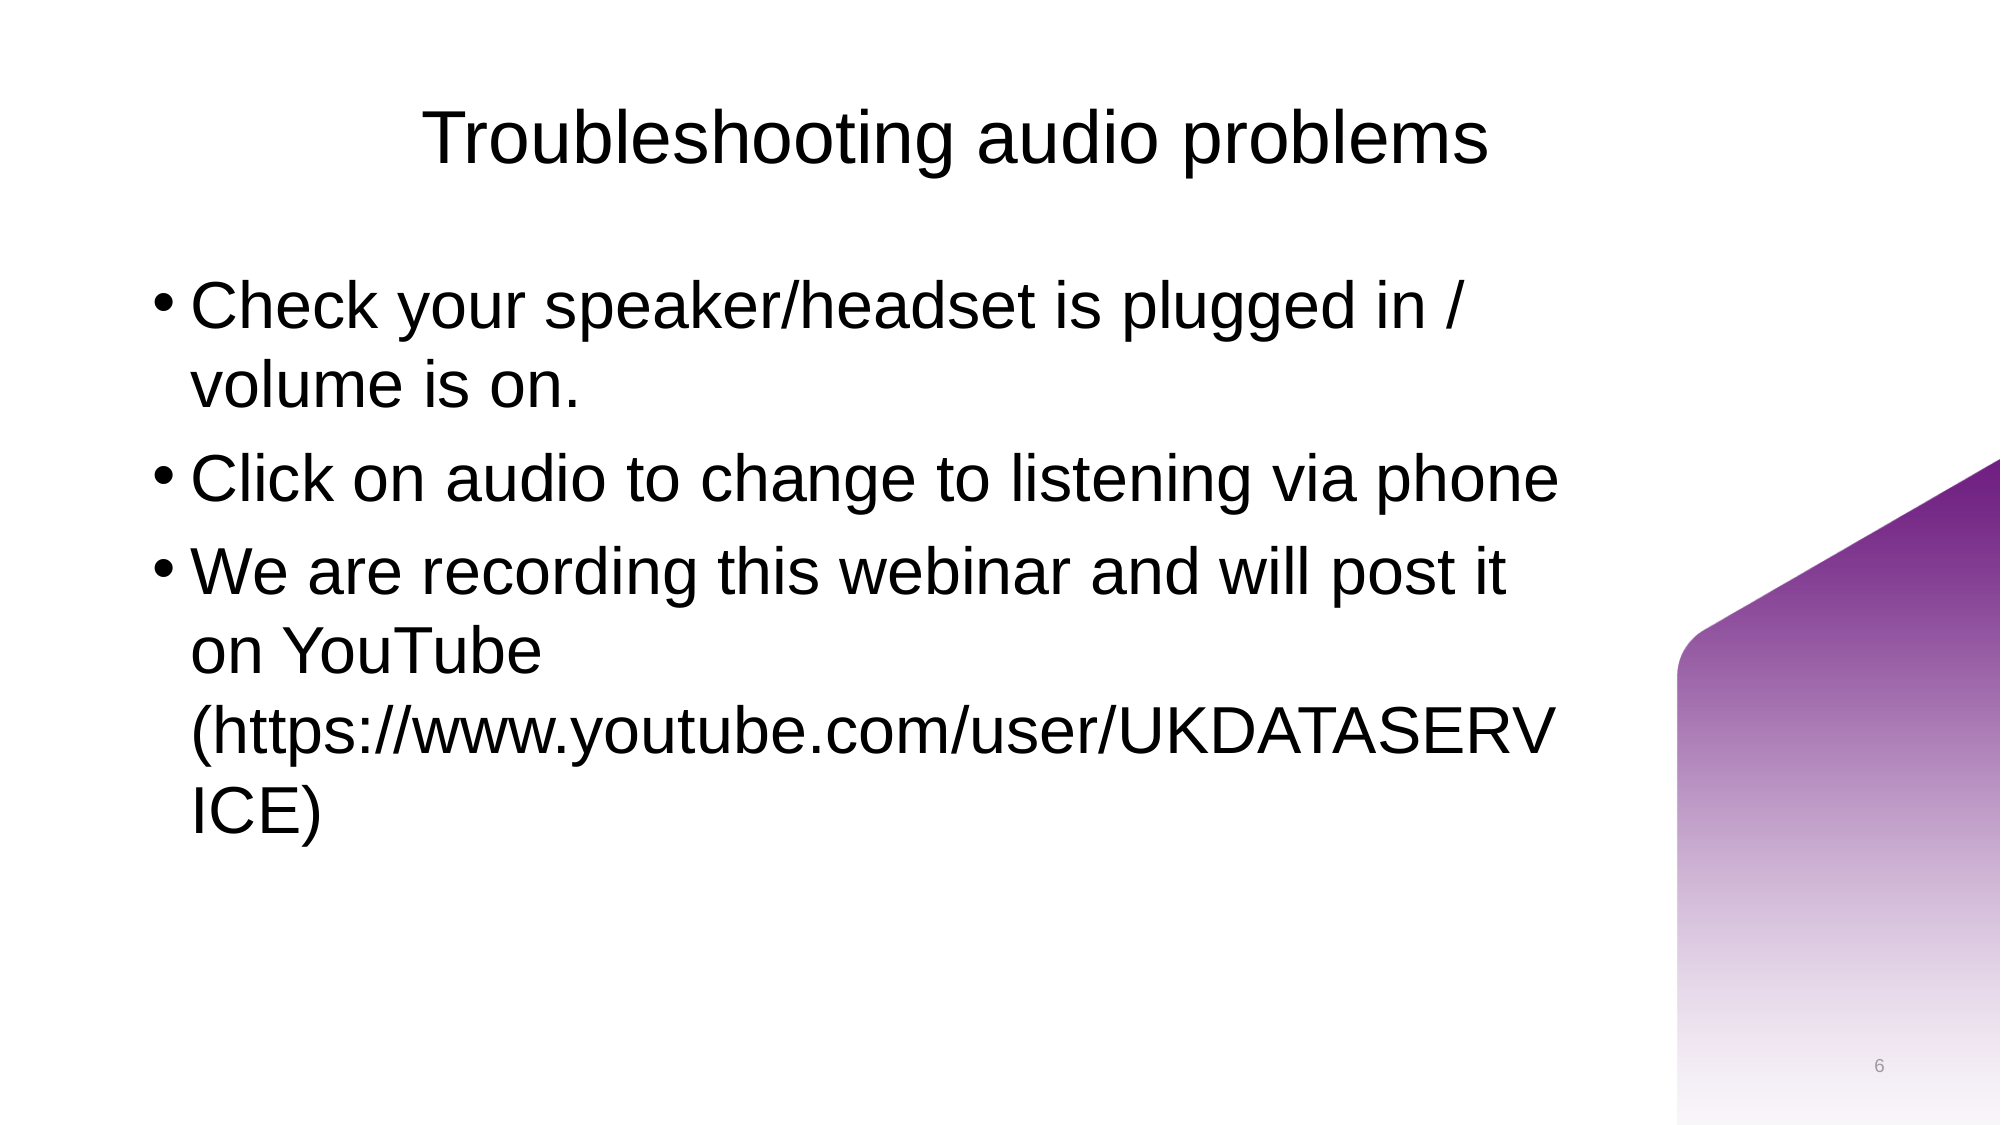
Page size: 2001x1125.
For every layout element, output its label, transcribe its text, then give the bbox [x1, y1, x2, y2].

list Check your speaker/headset is plugged in / volume is on. Click on audio to change to listening via phone We are recording this webinar and will post it on YouTube (https://www.youtube.com/user/UKDATASERVICE) [137, 254, 1589, 921]
slide_number 6 [1433, 1035, 1900, 1095]
picture [1166, 200, 2000, 1125]
title Troubleshooting audio problems [137, 88, 1775, 179]
